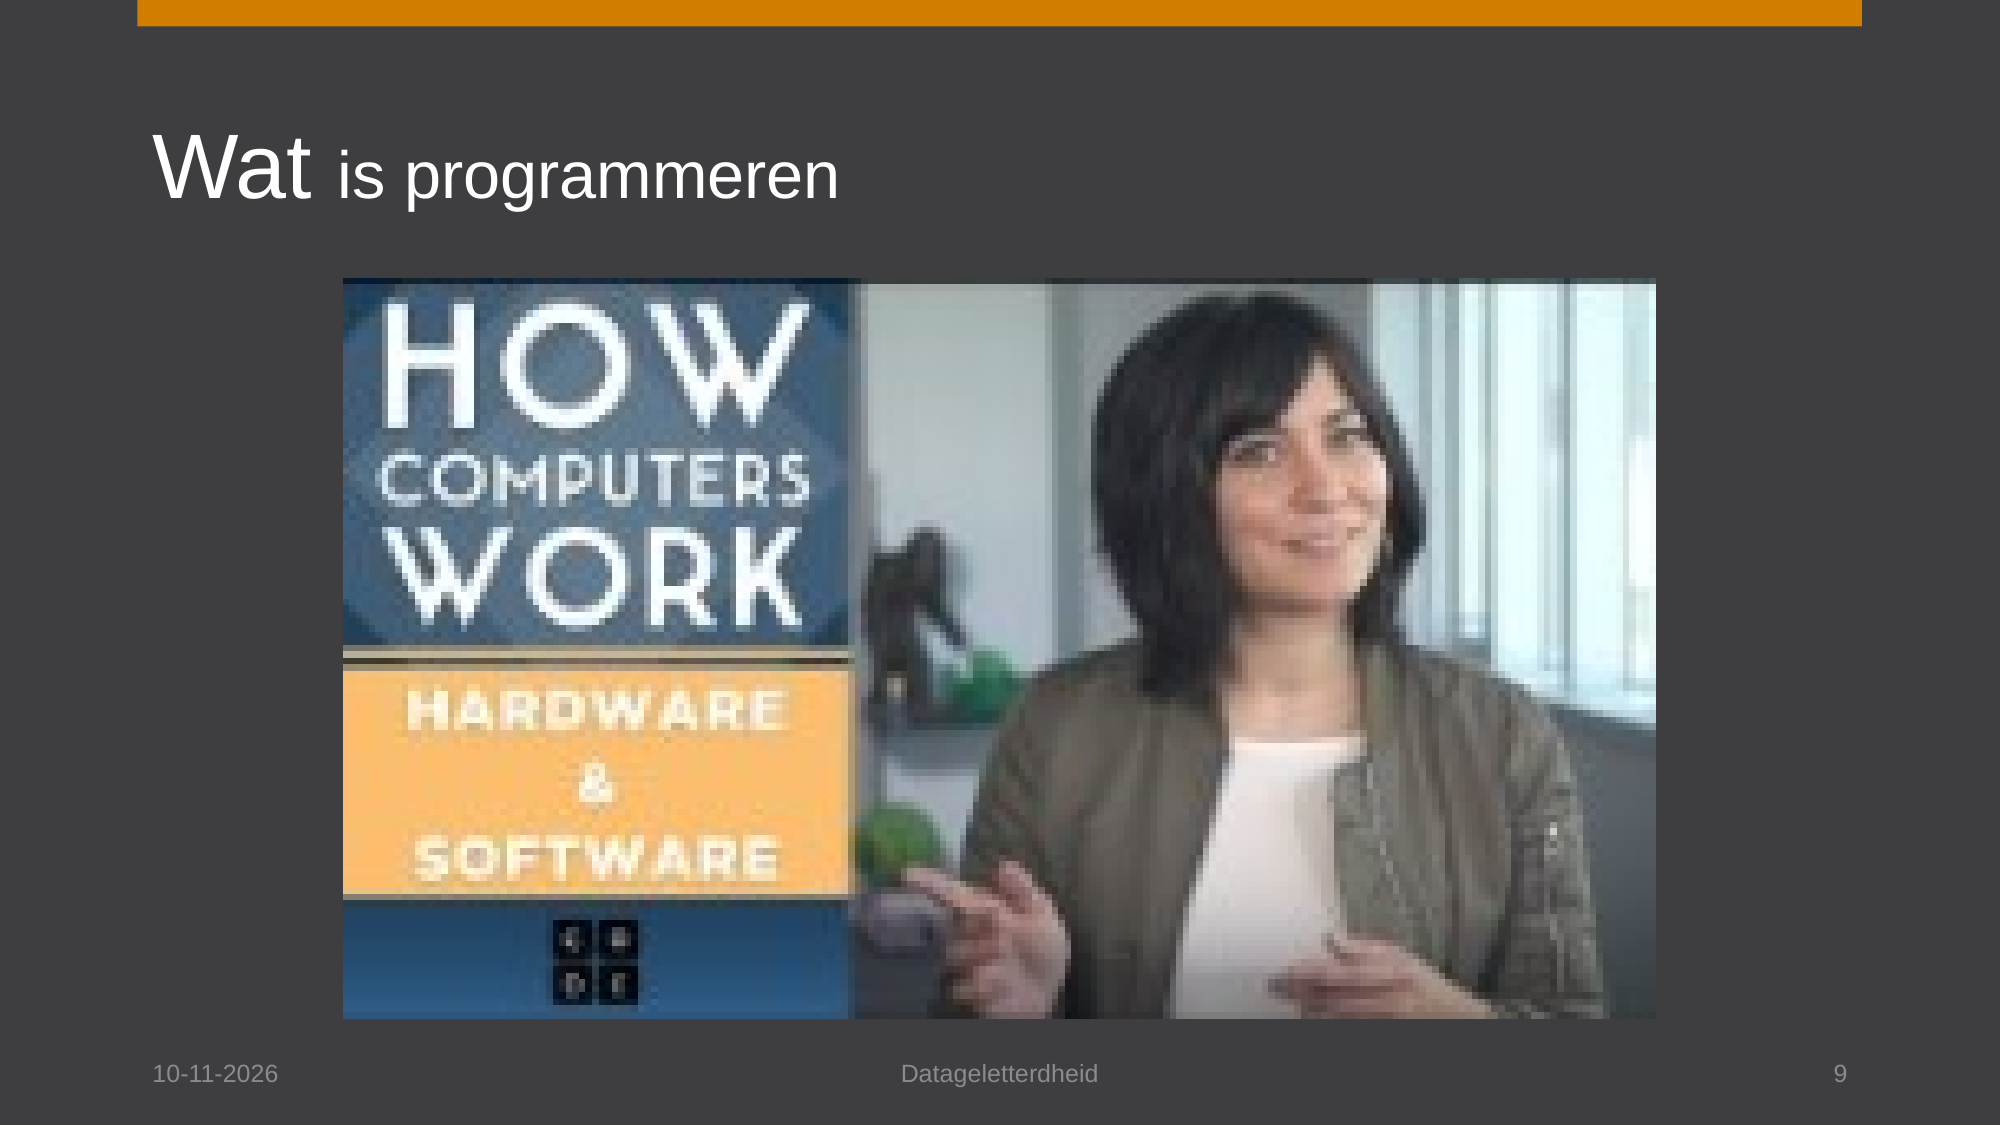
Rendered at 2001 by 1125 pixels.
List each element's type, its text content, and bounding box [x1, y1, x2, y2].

title Wat is programmeren [137, 59, 1863, 278]
slide_number 9 [1412, 1042, 1863, 1103]
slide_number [137, 1042, 588, 1103]
footer Datageletterdheid [662, 1042, 1338, 1103]
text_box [342, 277, 1657, 1020]
